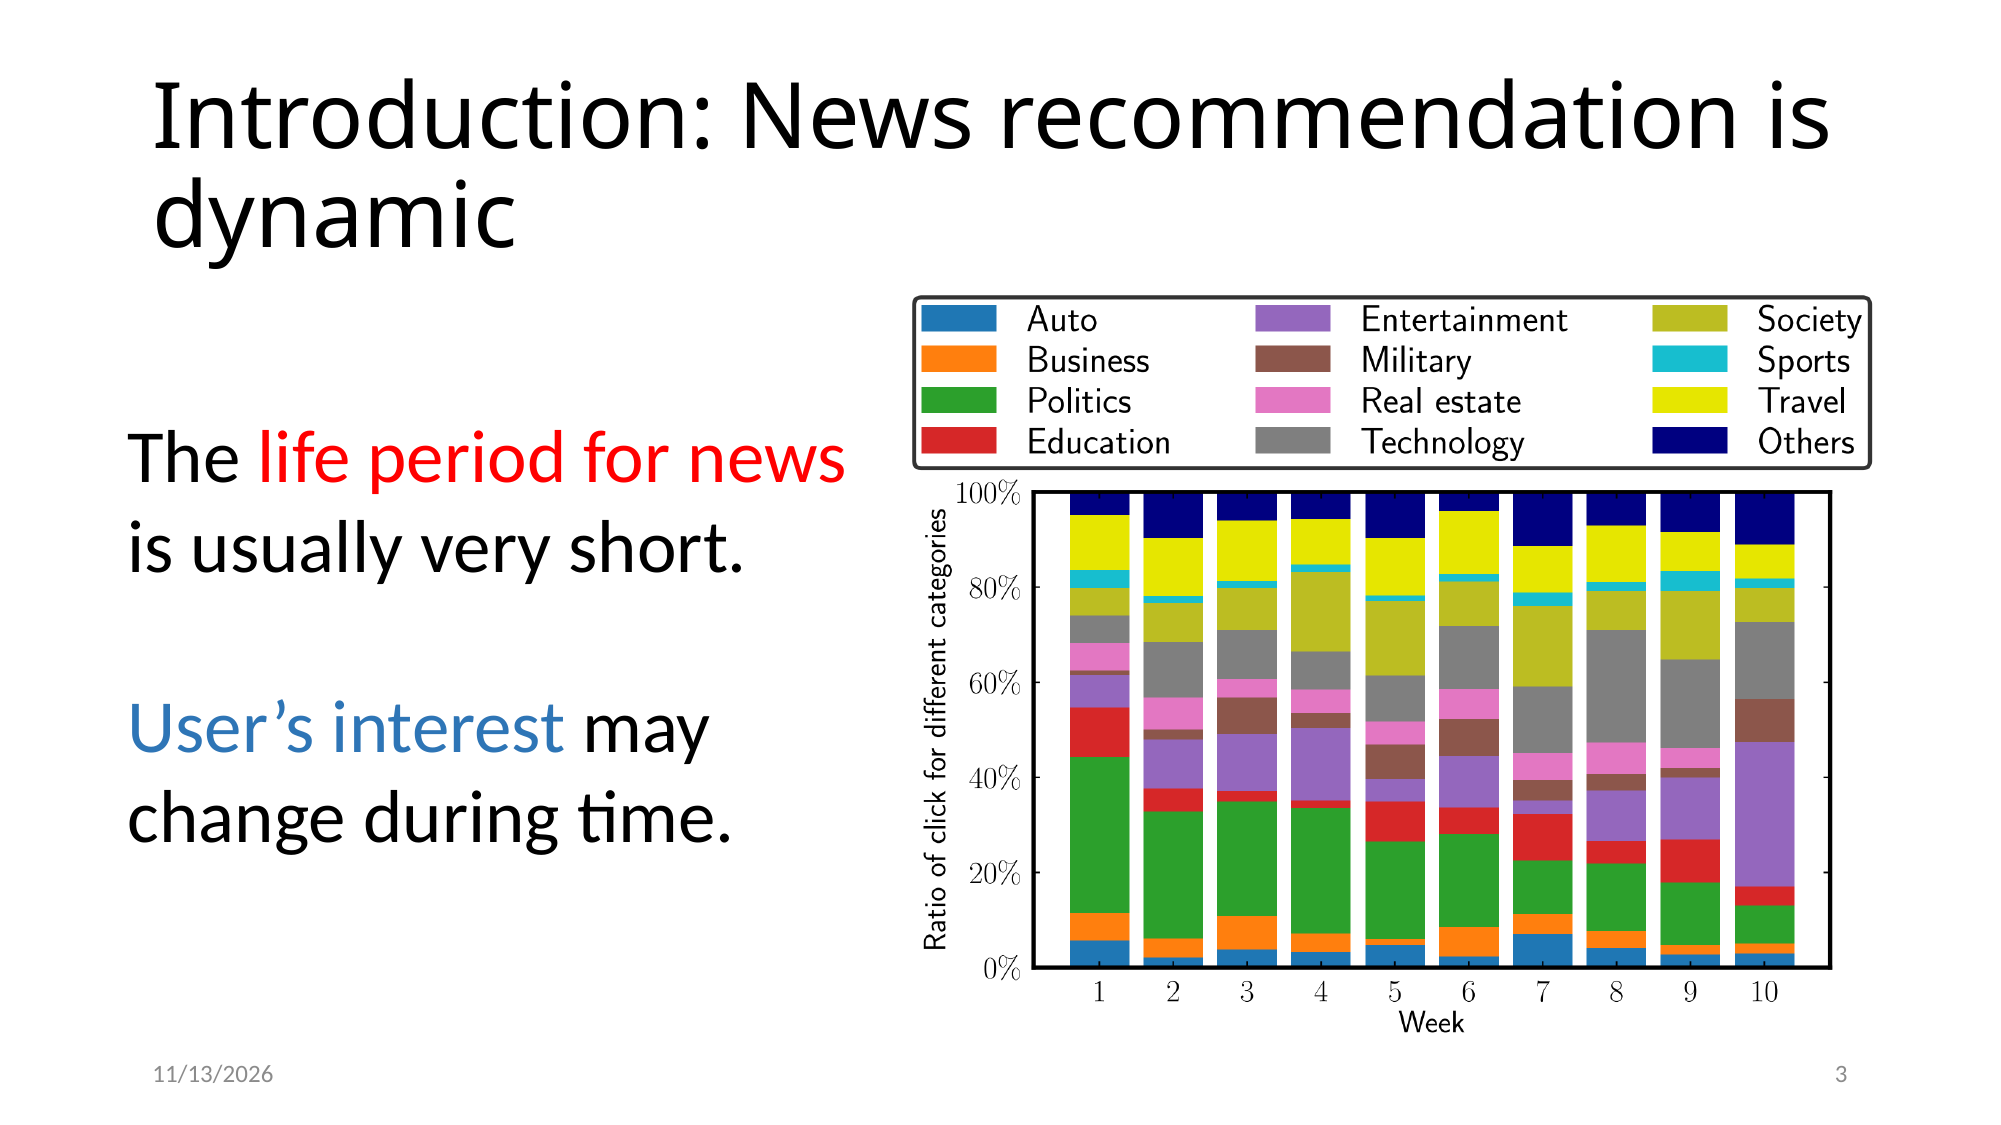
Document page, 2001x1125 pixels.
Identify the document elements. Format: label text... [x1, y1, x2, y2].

title Introduction: News recommendation is dynamic [137, 59, 1863, 278]
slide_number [137, 1042, 588, 1103]
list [874, 277, 1934, 1043]
text_box The life period for news is usually very short. User’s interest may change during time. [112, 309, 874, 1005]
slide_number 3 [1412, 1043, 1863, 1103]
